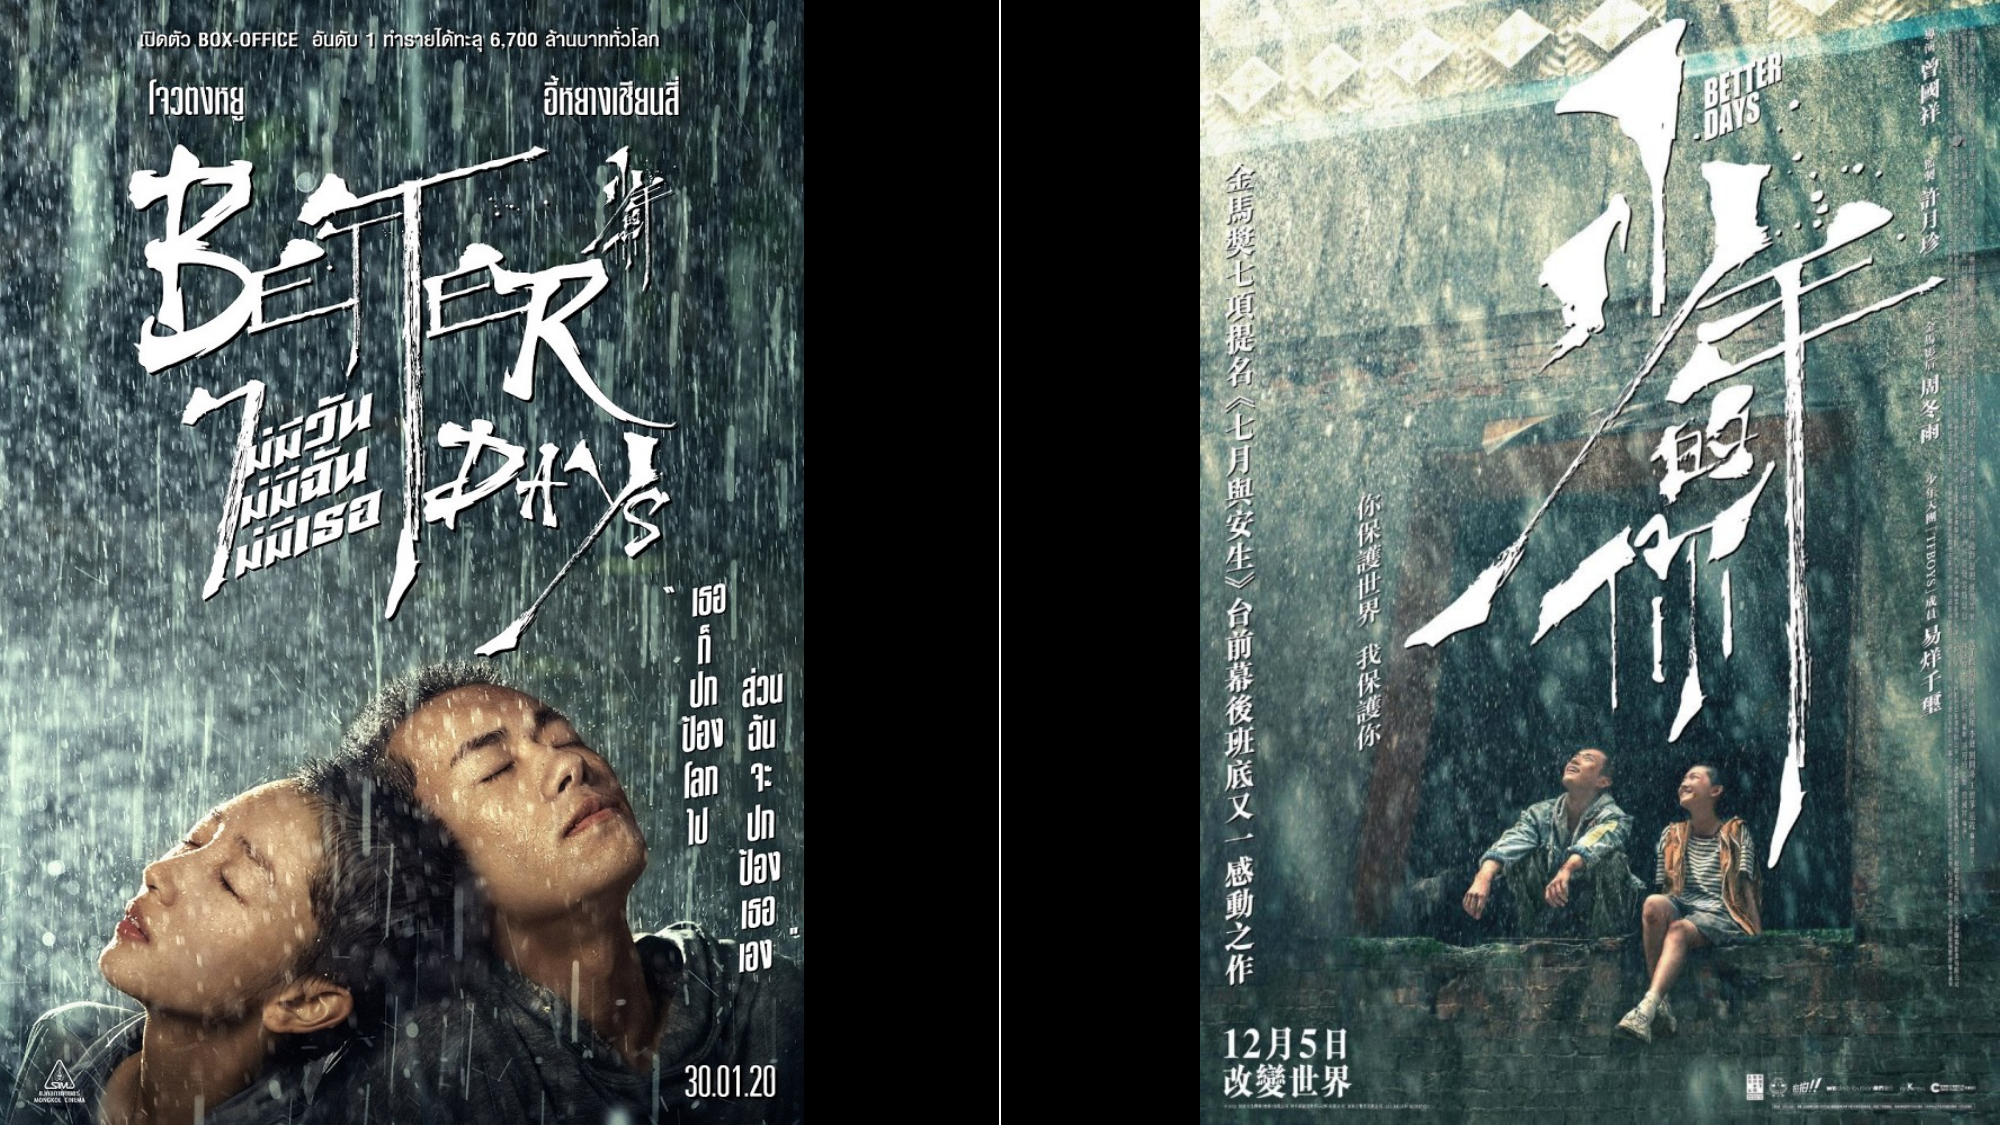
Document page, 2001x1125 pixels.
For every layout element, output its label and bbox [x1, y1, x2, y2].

picture [0, 0, 804, 1125]
picture [1200, 0, 2000, 1125]
